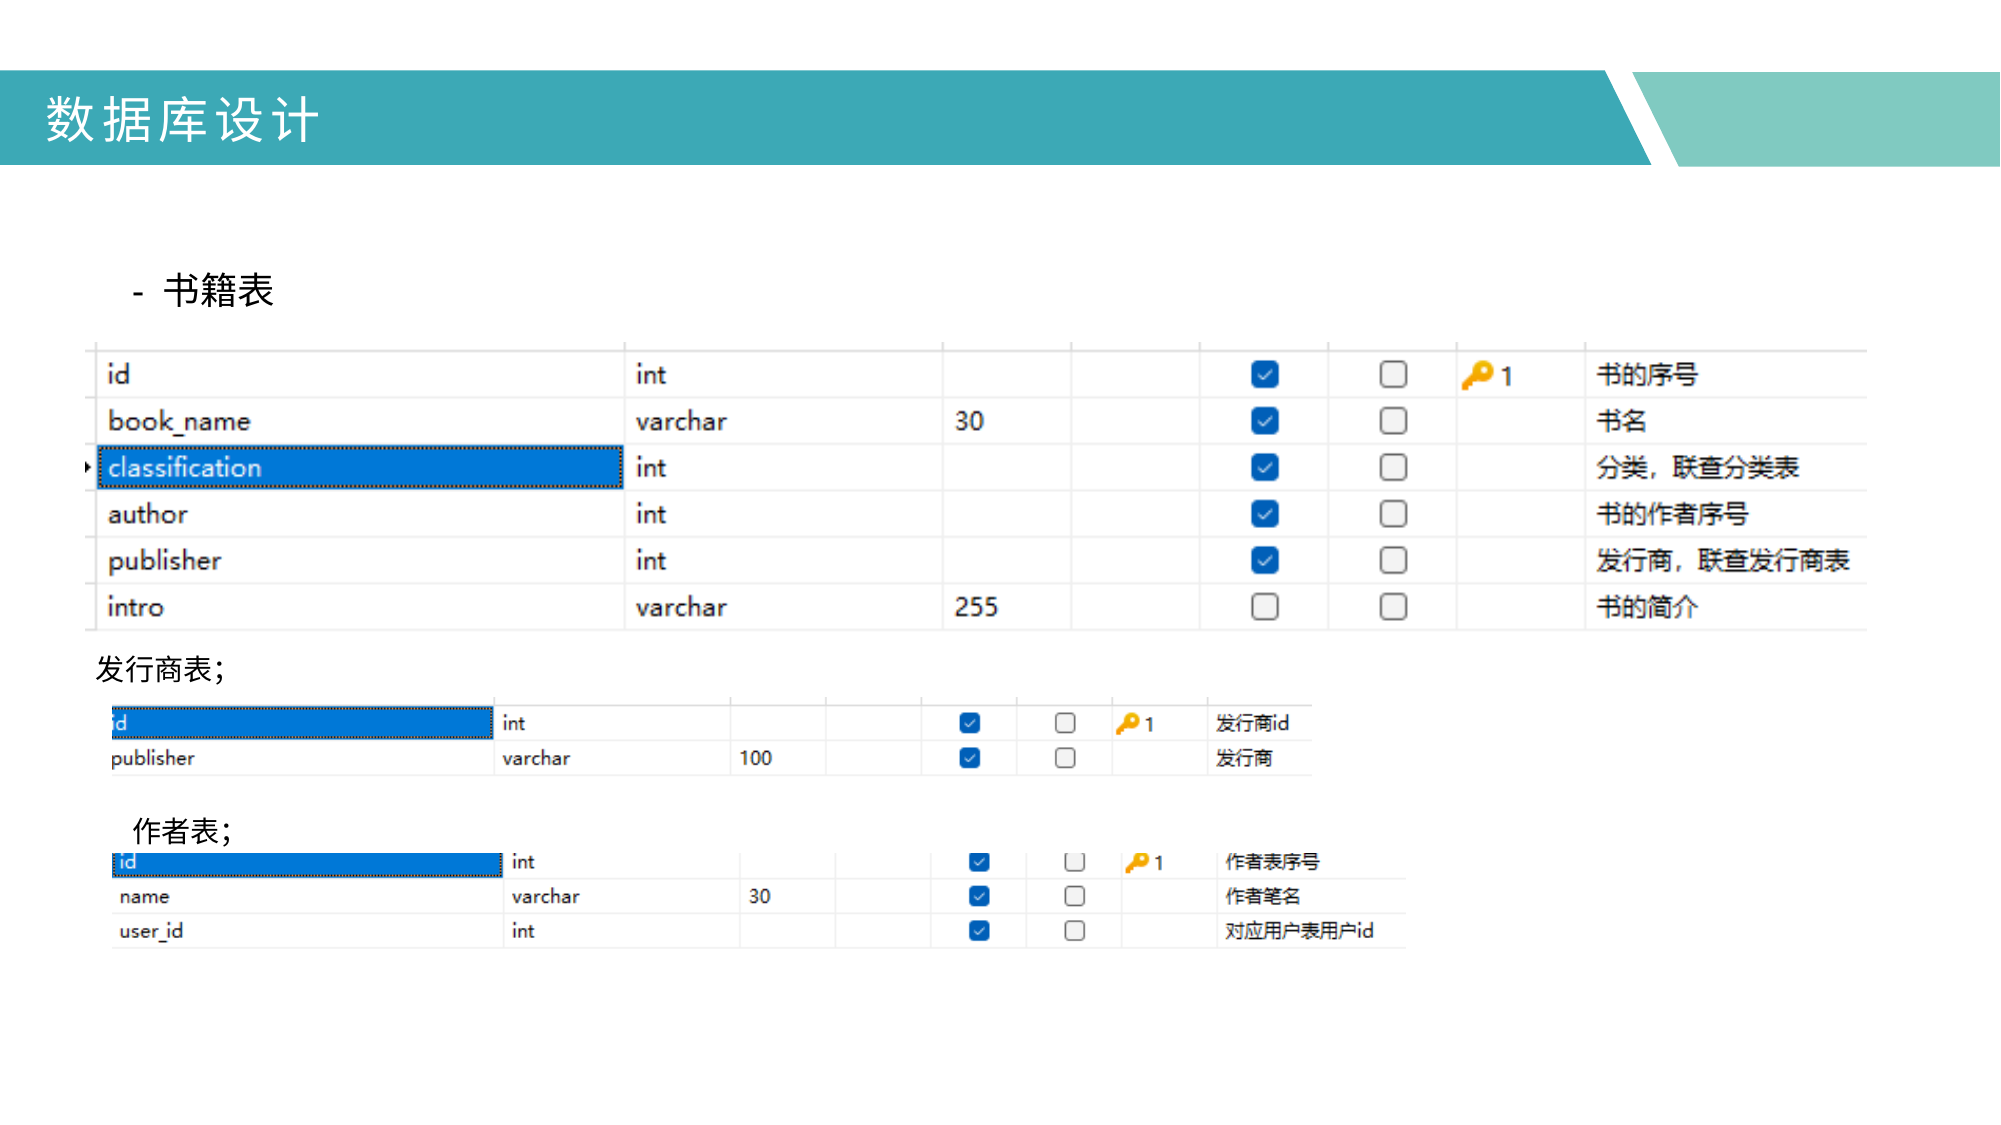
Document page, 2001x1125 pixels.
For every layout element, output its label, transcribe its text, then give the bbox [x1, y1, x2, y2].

text_box [1630, 71, 2000, 168]
text_box [0, 69, 1654, 166]
picture [112, 853, 1406, 960]
text_box - 书籍表 [67, 236, 1451, 320]
text_box 数据库设计 [31, 81, 1568, 157]
picture [85, 342, 1867, 642]
text_box 发行商表； [31, 626, 1415, 694]
text_box 作者表； [67, 788, 1451, 856]
picture [112, 697, 1312, 789]
